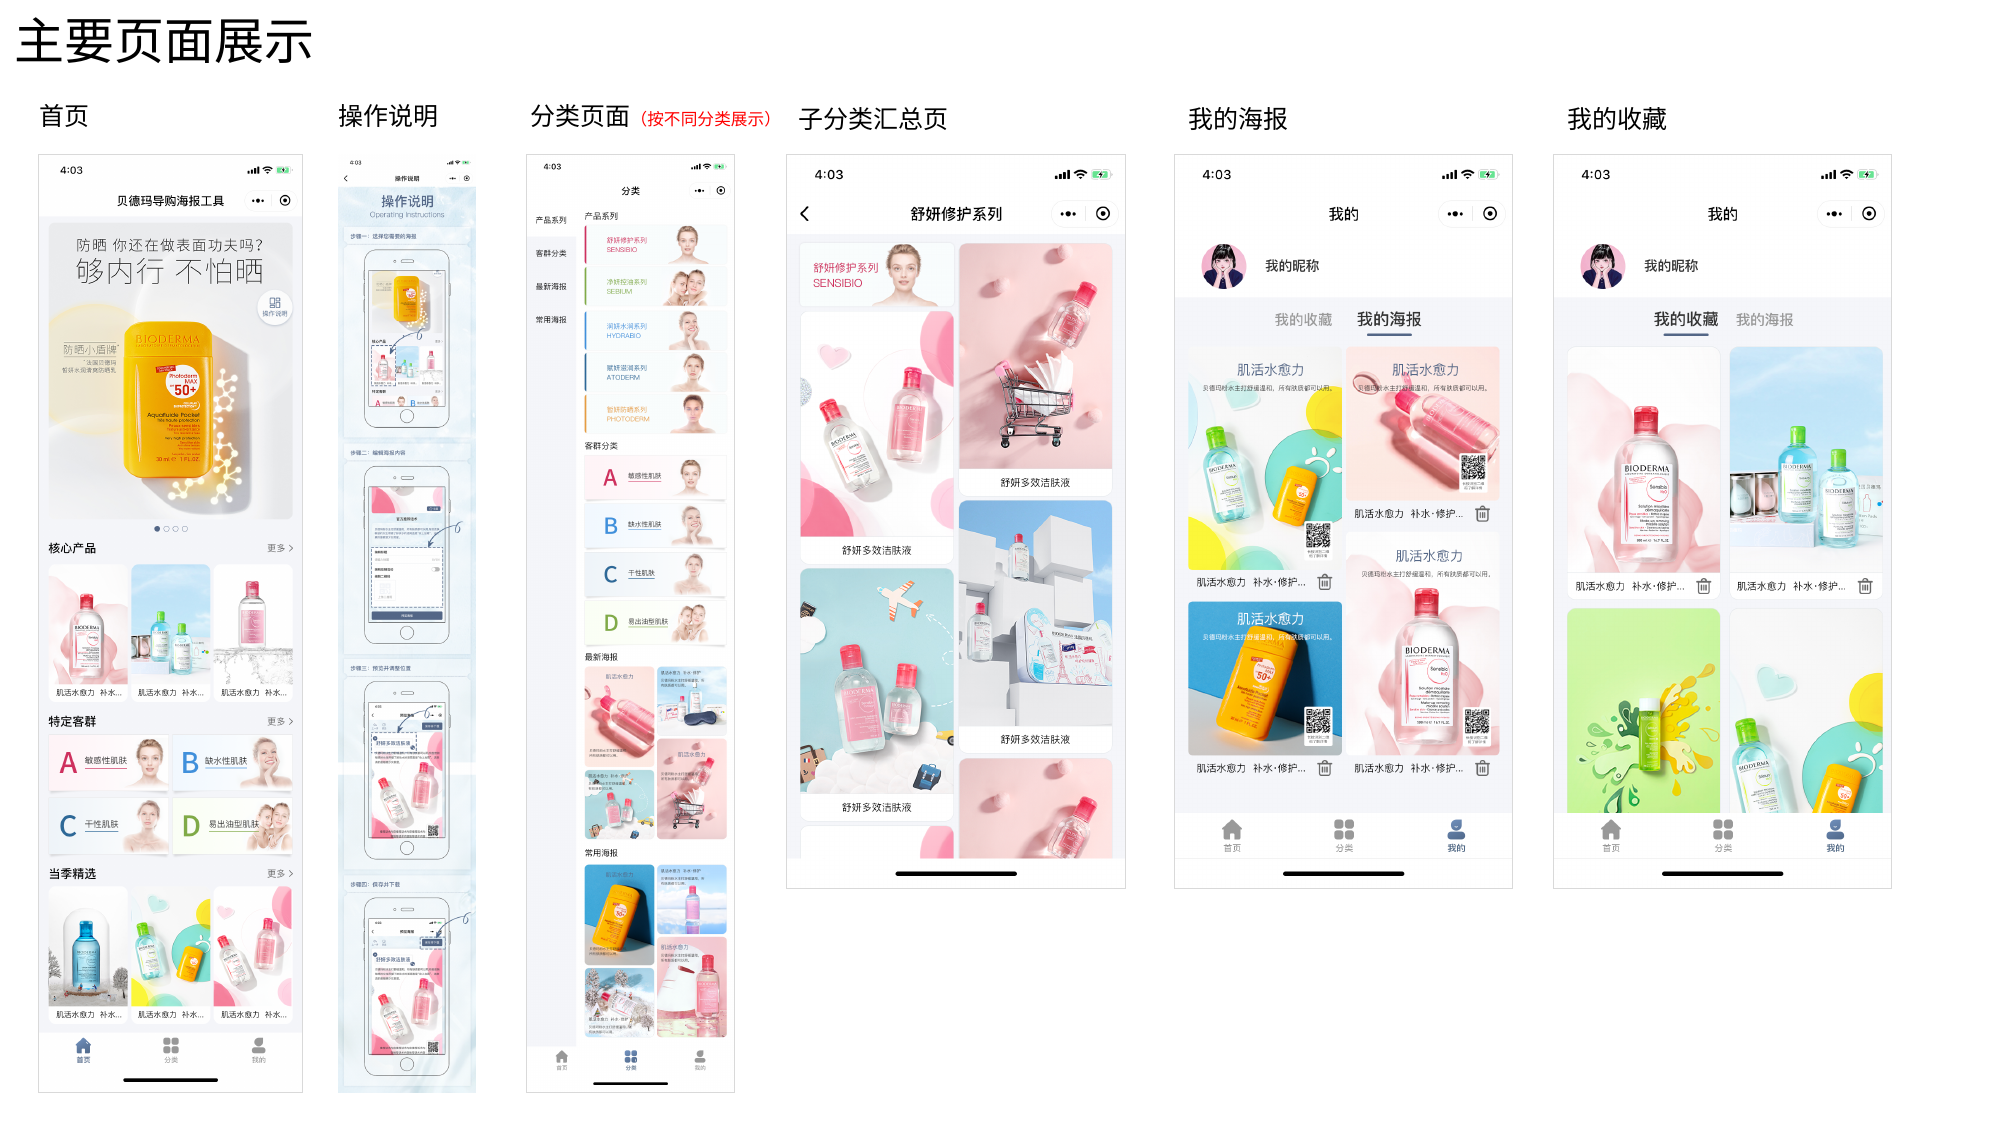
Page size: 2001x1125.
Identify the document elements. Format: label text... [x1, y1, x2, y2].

text_box 主要页面展示 [0, 2, 745, 77]
text_box 分类页面（按不同分类展示） [515, 93, 809, 138]
picture [1174, 154, 1513, 889]
picture [786, 154, 1126, 889]
picture [1553, 154, 1892, 889]
text_box 我的收藏 [1553, 96, 1846, 141]
picture [38, 154, 303, 1093]
text_box 我的海报 [1174, 96, 1467, 141]
picture [526, 154, 735, 1093]
text_box 子分类汇总页 [784, 96, 1077, 141]
picture [338, 154, 476, 1093]
text_box 操作说明 [324, 93, 617, 139]
text_box 首页 [24, 93, 317, 139]
